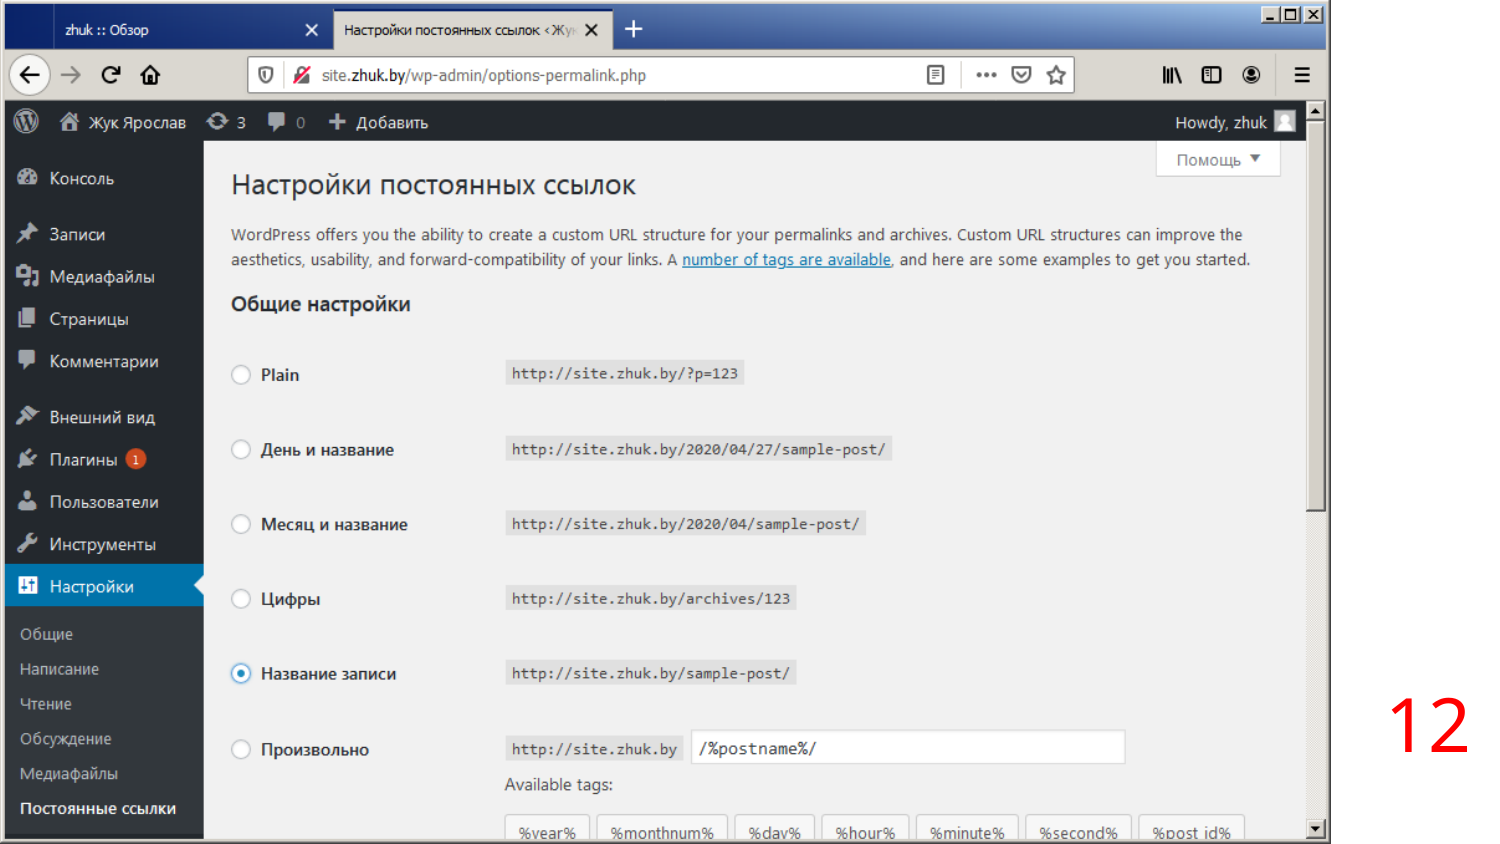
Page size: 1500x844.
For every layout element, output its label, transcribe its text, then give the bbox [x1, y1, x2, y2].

picture [0, 0, 1332, 844]
text_box 12 [1370, 669, 1487, 775]
